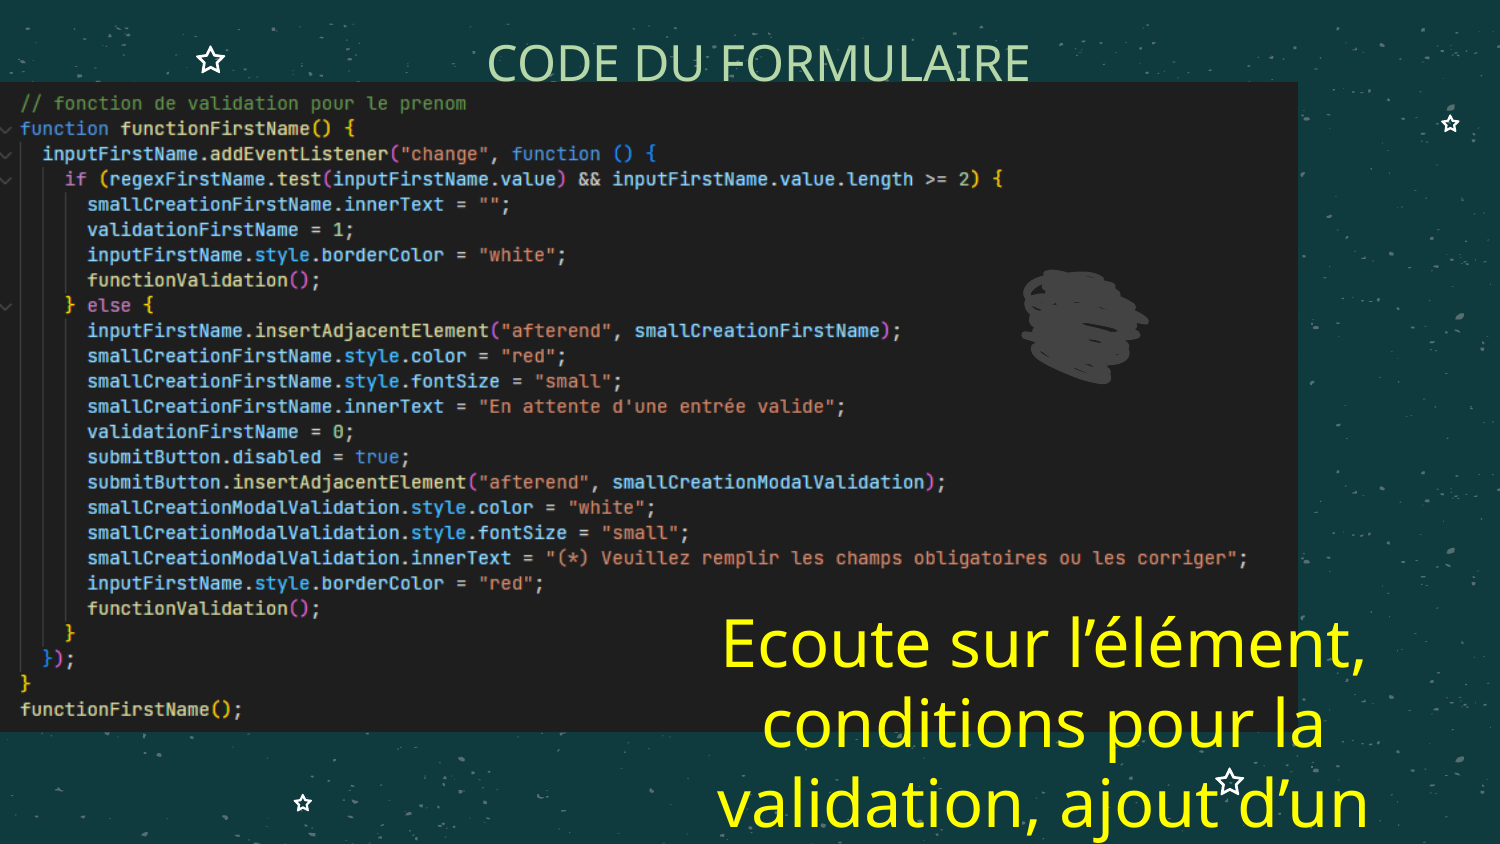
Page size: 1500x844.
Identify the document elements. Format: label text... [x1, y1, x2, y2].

title CODE DU FORMULAIRE [294, 31, 1224, 80]
picture [0, 0, 1500, 844]
text_box Ecoute sur l’élément, conditions pour la validation, ajout d’un message en cas d’erreur [1302, 600, 1405, 661]
